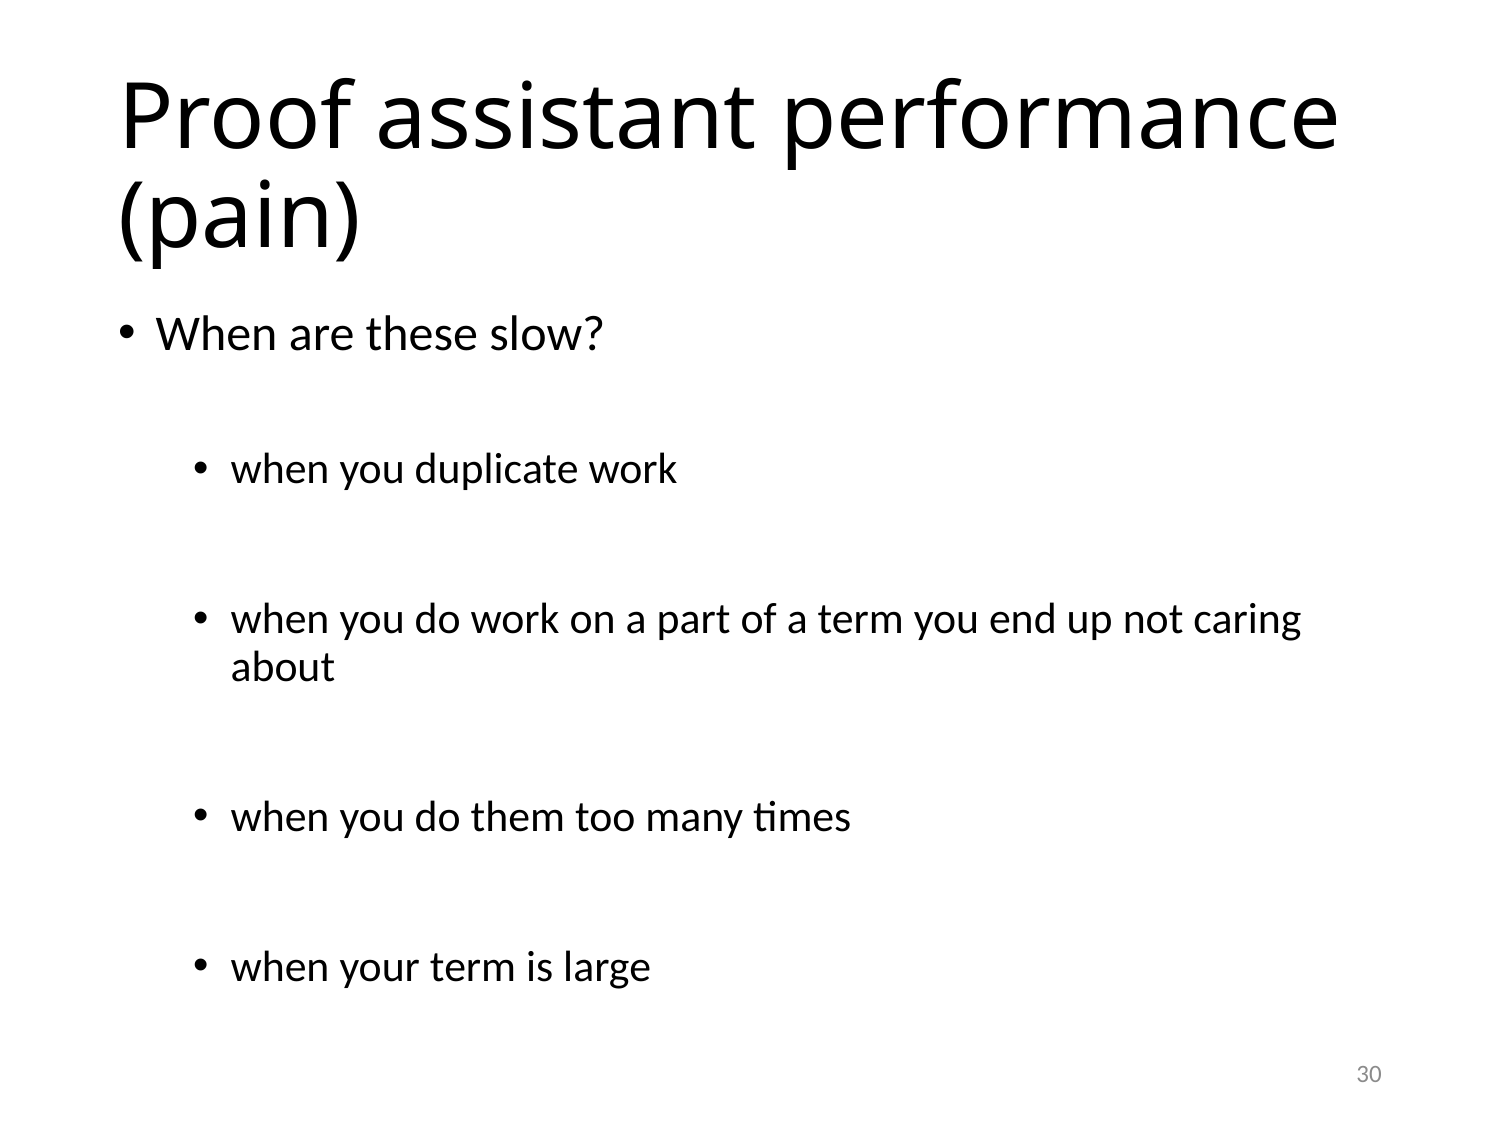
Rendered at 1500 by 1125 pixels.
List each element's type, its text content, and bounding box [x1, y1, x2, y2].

list When are these slow? when you duplicate work when you do work on a part of a term you end up not caring about when you do them too many times when your term is large [103, 299, 1397, 1014]
title Proof assistant performance (pain) [103, 59, 1500, 278]
slide_number 30 [1059, 1042, 1397, 1103]
